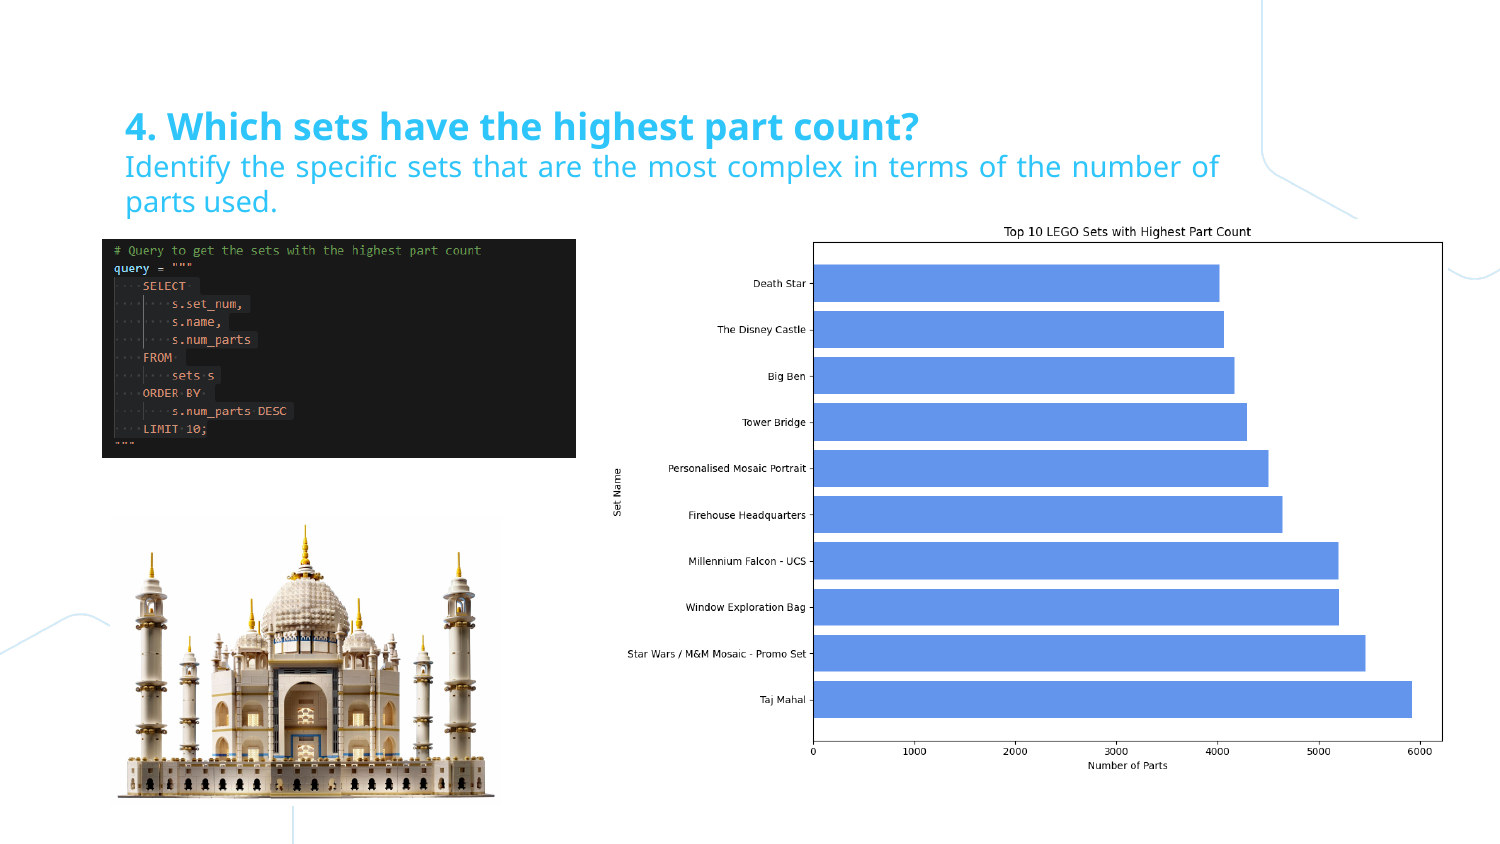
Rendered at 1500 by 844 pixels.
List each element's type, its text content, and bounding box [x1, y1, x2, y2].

picture [605, 0, 1500, 779]
picture [101, 239, 576, 458]
picture [0, 517, 502, 844]
text_box 4. Which sets have the highest part count? Identify the specific sets that are the most complex in terms of the number of parts used. [110, 88, 1236, 230]
